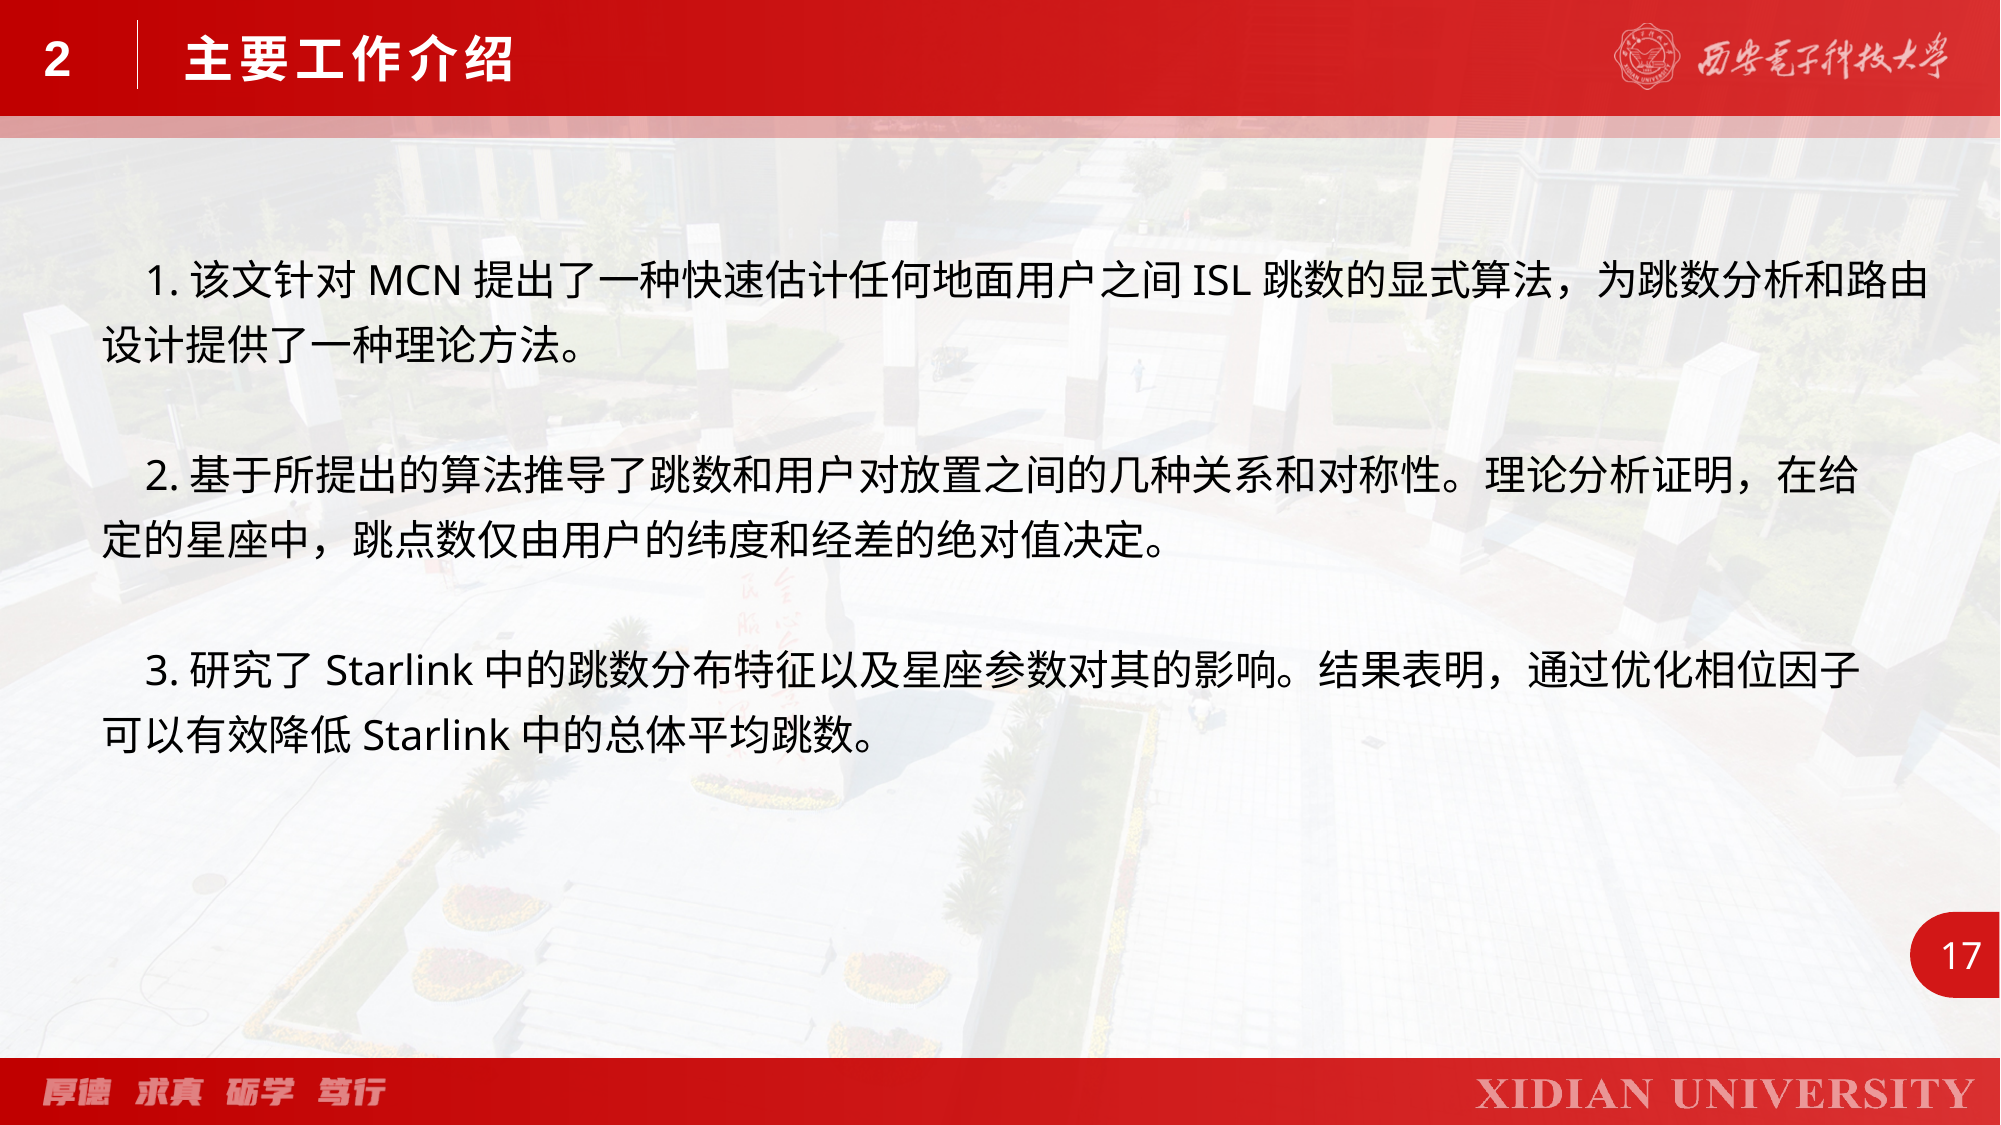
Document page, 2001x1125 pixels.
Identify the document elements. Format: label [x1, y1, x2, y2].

text_box [0, 0, 2000, 1125]
text_box [21, 22, 1975, 1125]
